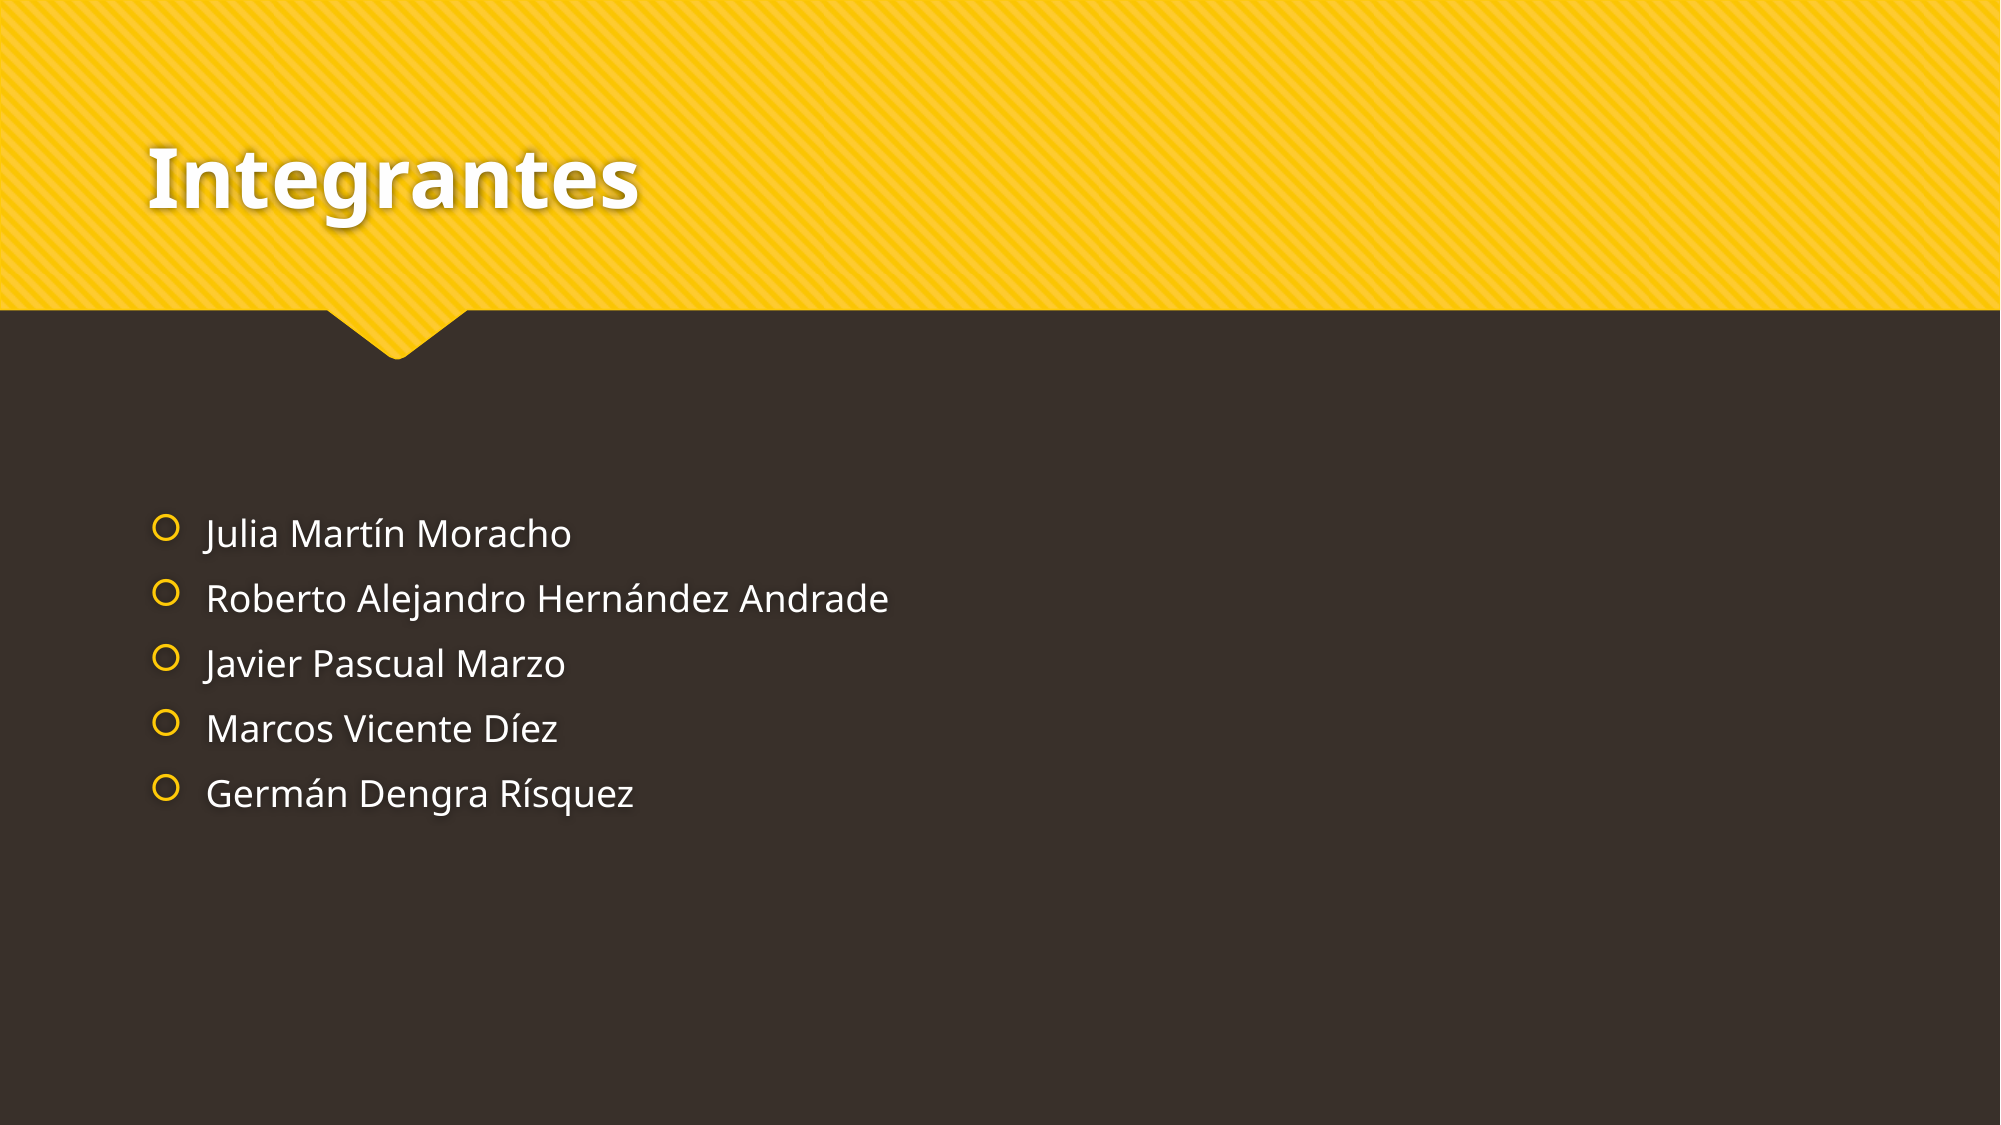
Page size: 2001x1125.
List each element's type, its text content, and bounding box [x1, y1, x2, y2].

title Integrantes [132, 73, 1868, 233]
list Julia Martín Moracho Roberto Alejandro Hernández Andrade Javier Pascual Marzo Marcos Vicente Díez Germán Dengra Rísquez [134, 364, 1866, 962]
